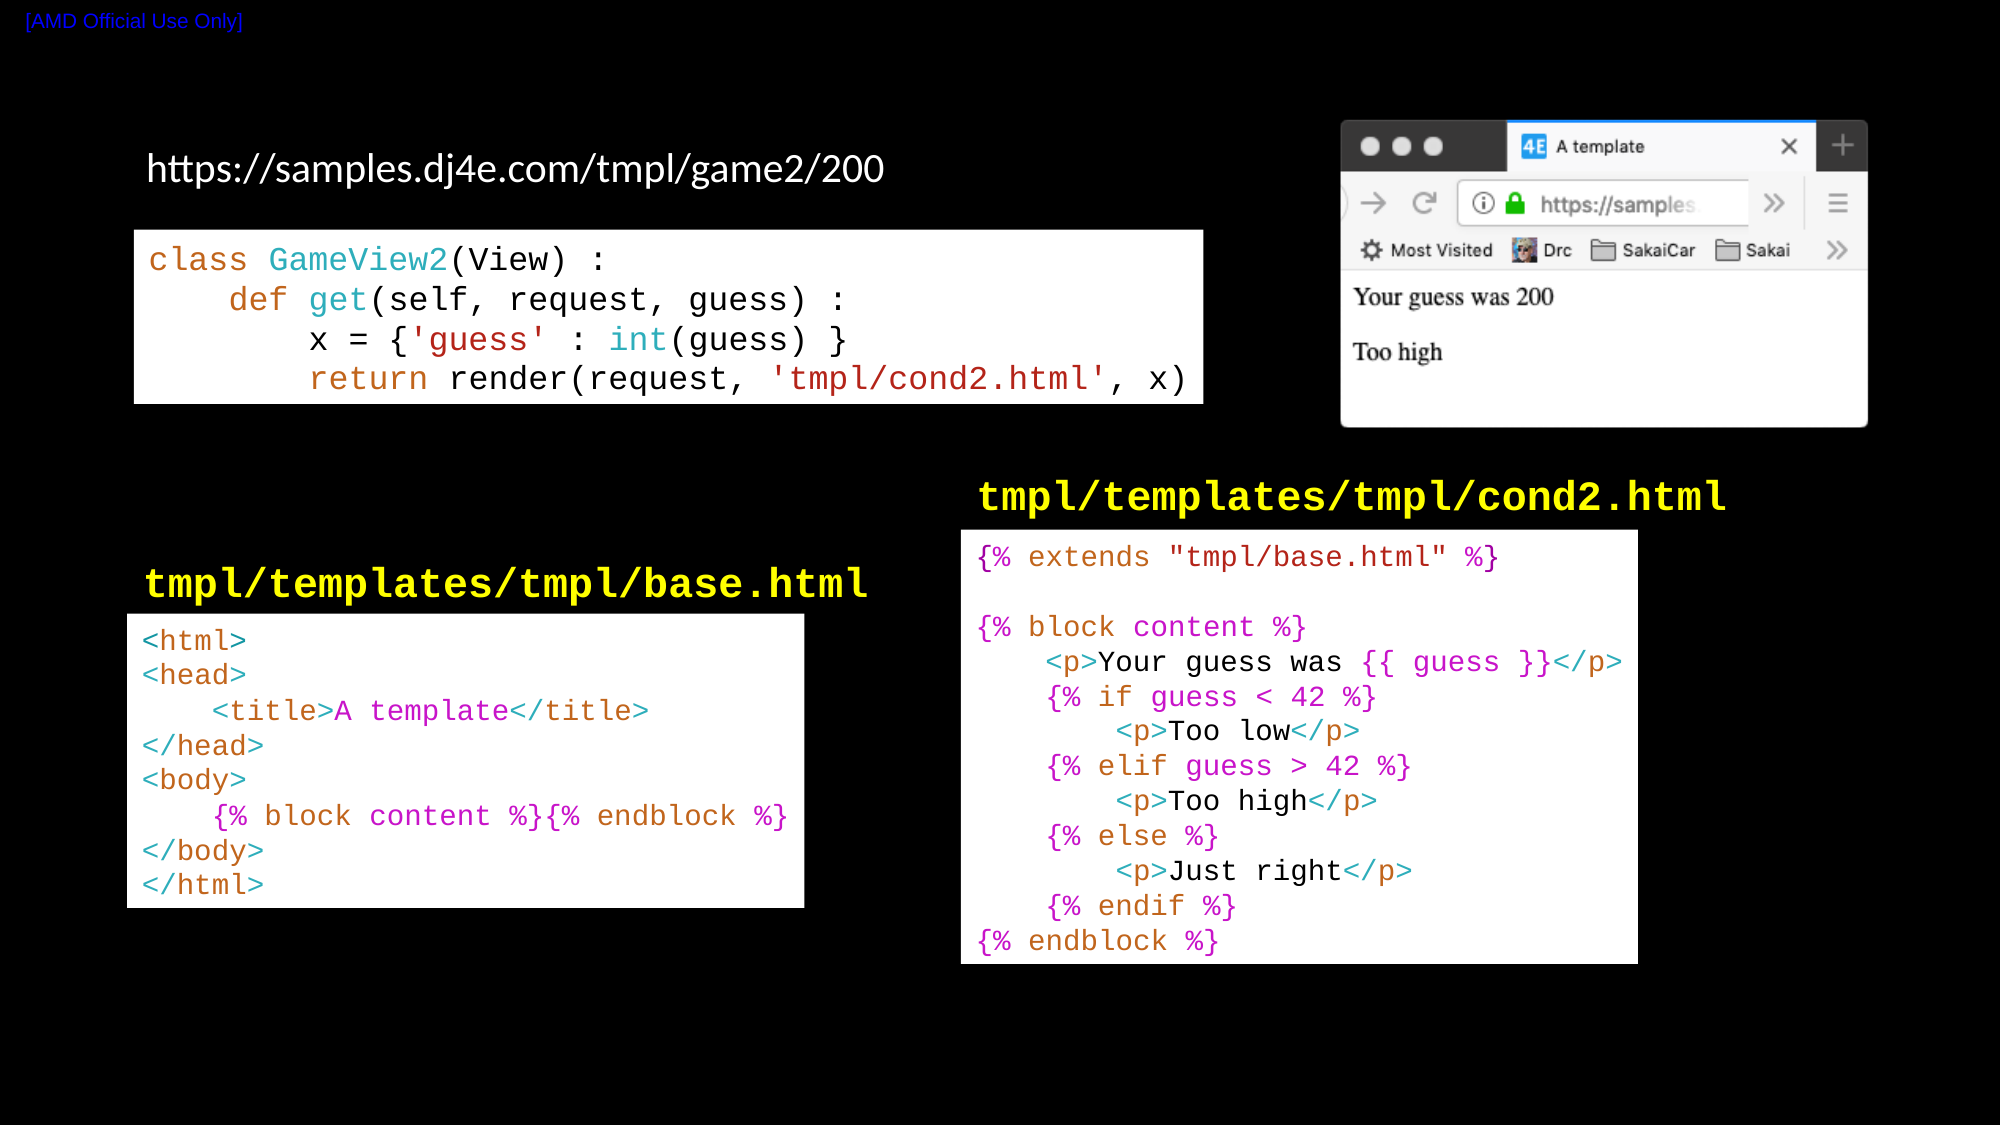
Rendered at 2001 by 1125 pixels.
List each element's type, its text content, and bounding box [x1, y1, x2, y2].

text_box https://samples.dj4e.com/tmpl/game2/200 [131, 133, 900, 198]
text_box <html> <head> <title>A template</title> </head> <body> {% block content %}{% endblock %} </body> </html> [127, 613, 805, 908]
picture [1287, 79, 1922, 494]
text_box {% extends "tmpl/base.html" %} {% block content %} <p>Your guess was {{ guess }}</p> {% if guess < 42 %} <p>Too low</p> {% elif guess > 42 %} <p>Too high</p> {% else %} <p>Just right</p> {% endif %} {% endblock %} [960, 529, 1638, 964]
text_box tmpl/templates/tmpl/cond2.html [961, 461, 1742, 527]
text_box tmpl/templates/tmpl/base.html [128, 547, 883, 613]
title Template Inheritance [137, 59, 1863, 278]
text_box class GameView2(View) : def get(self, request, guess) : x = {'guess' : int(guess) } return render(request, 'tmpl/cond2.html', x) [133, 229, 1204, 404]
